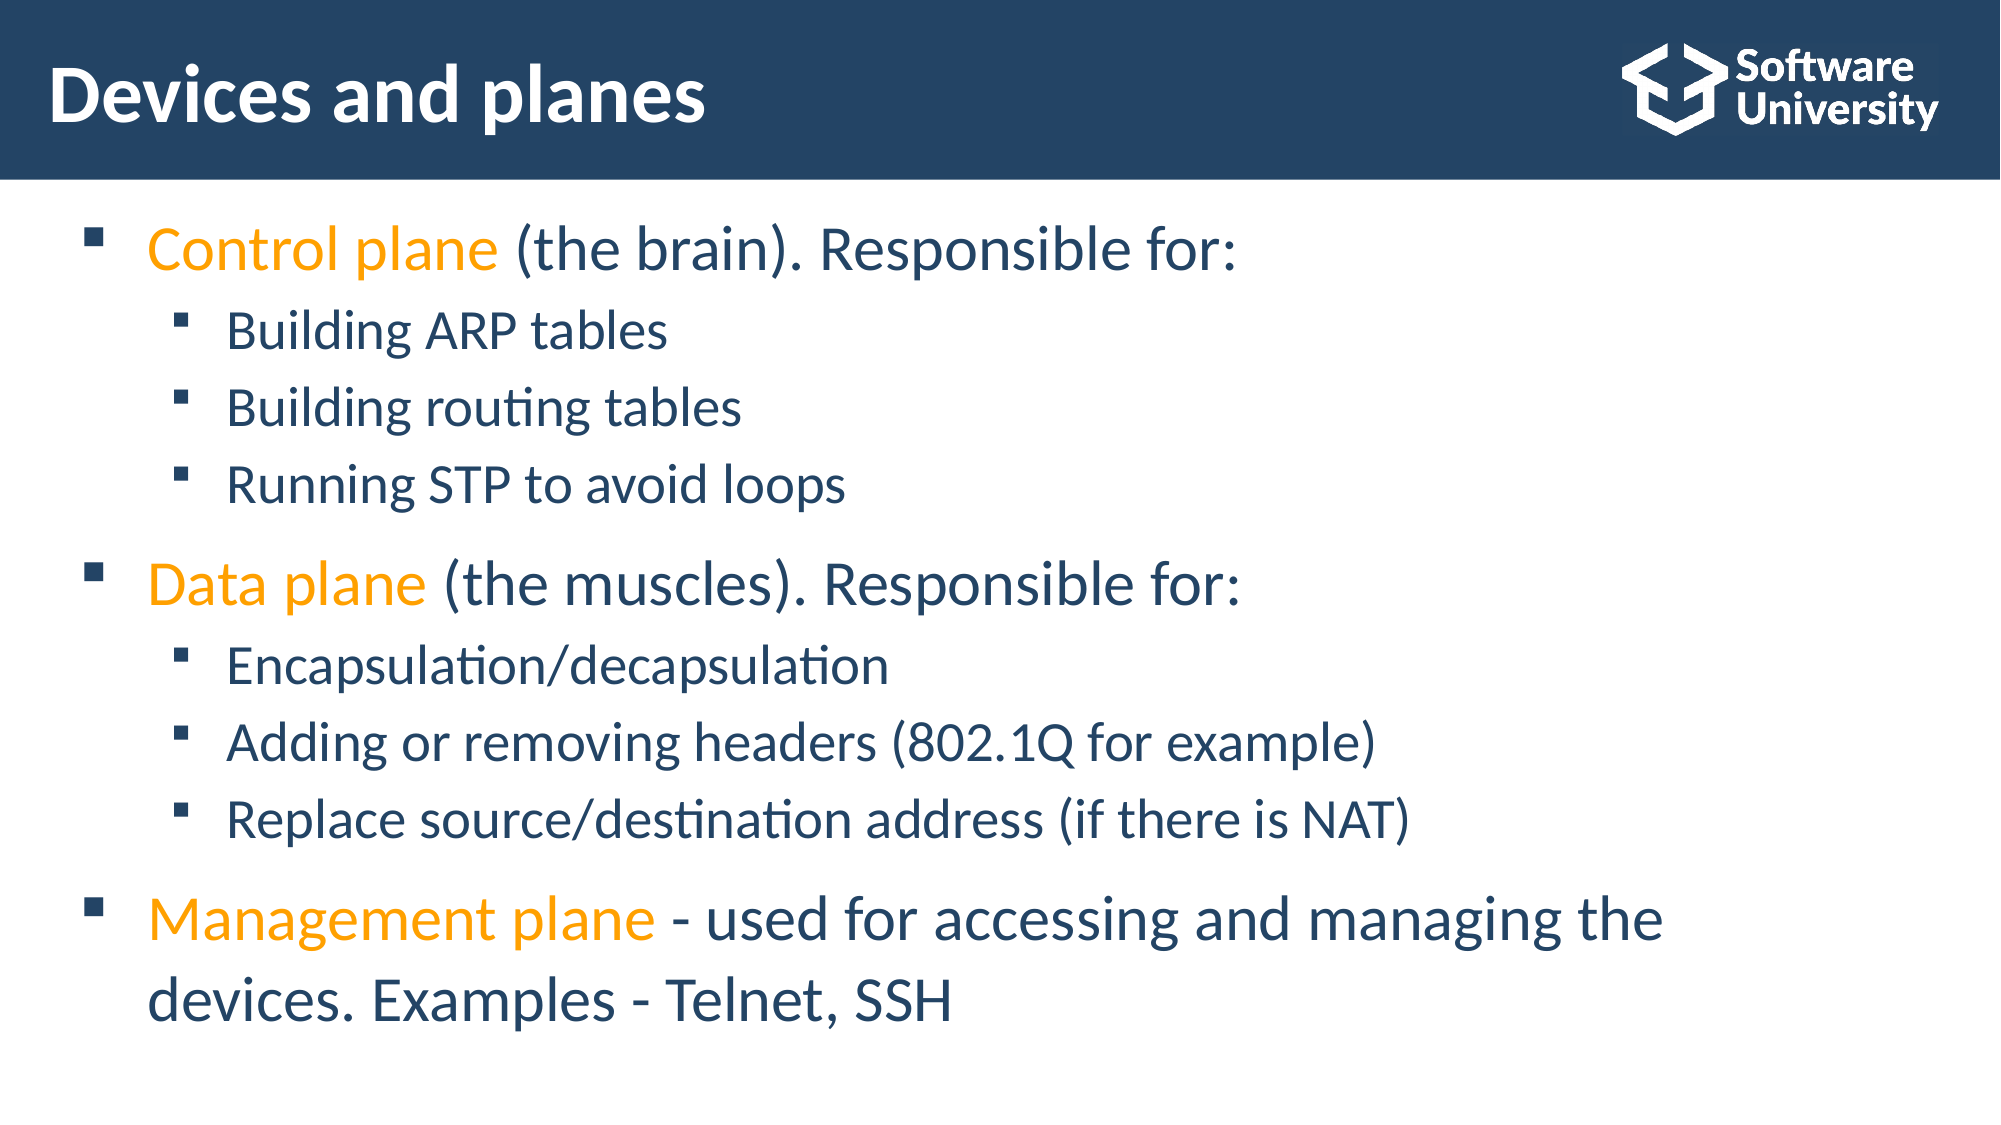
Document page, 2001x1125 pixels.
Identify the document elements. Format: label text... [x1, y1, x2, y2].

title Devices and planes [31, 16, 1591, 162]
picture [1622, 43, 1939, 136]
list Control plane (the brain). Responsible for: Building ARP tables Building routing tables Running STP to avoid loops Data plane (the muscles). Responsible for: Encapsulation/decapsulation Adding or removing headers (802.1Q for example) Replace source/destination address (if there is NAT) Management plane - used for accessing and managing the devices. Examples - Telnet, SSH [61, 196, 2000, 1050]
